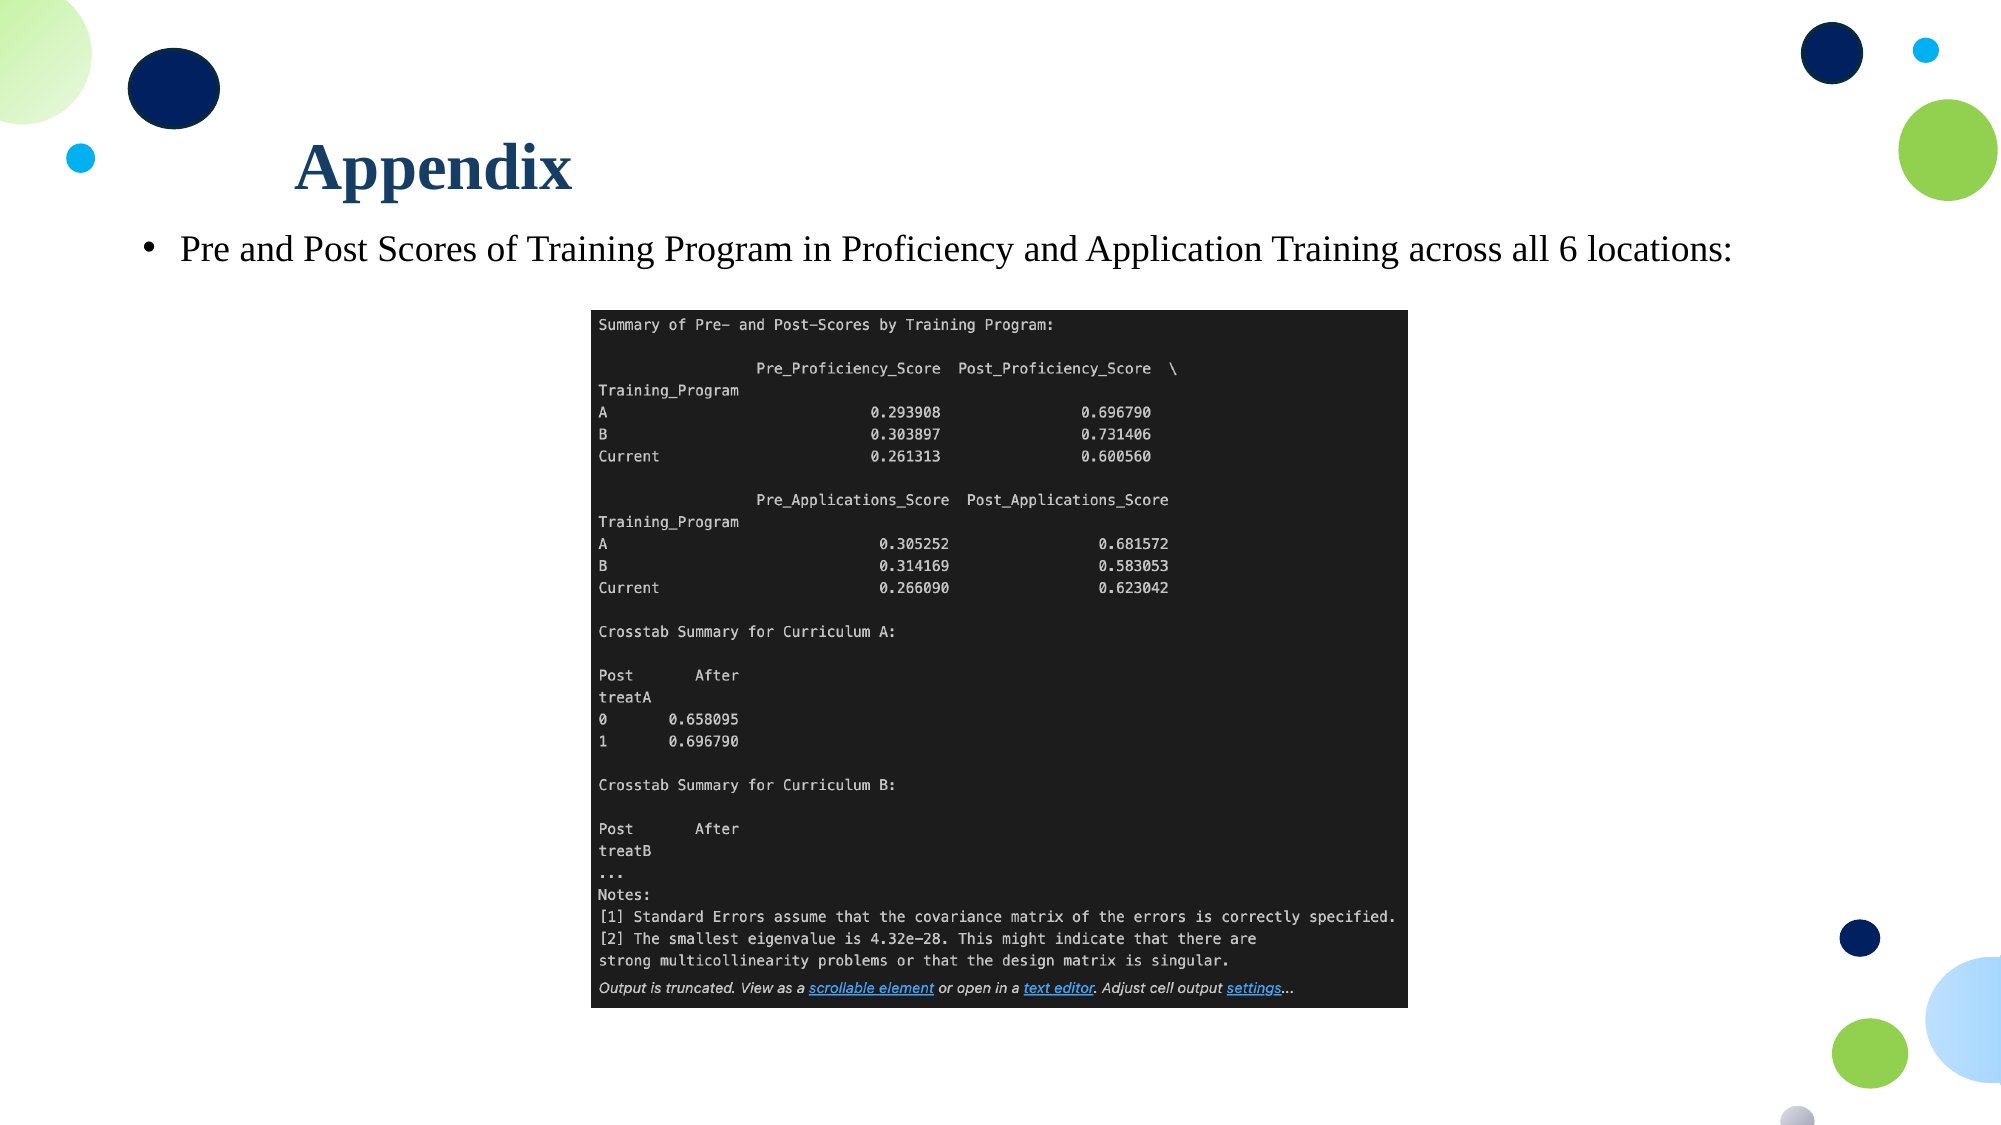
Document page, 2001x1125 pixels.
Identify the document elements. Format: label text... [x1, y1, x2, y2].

picture [591, 309, 1409, 1008]
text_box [1778, 920, 2000, 1125]
list Pre and Post Scores of Training Program in Proficiency and Application Training across all 6 locations: [127, 221, 1919, 1068]
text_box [0, 0, 219, 172]
text_box Appendix [279, 94, 1815, 242]
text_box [1801, 23, 1997, 200]
